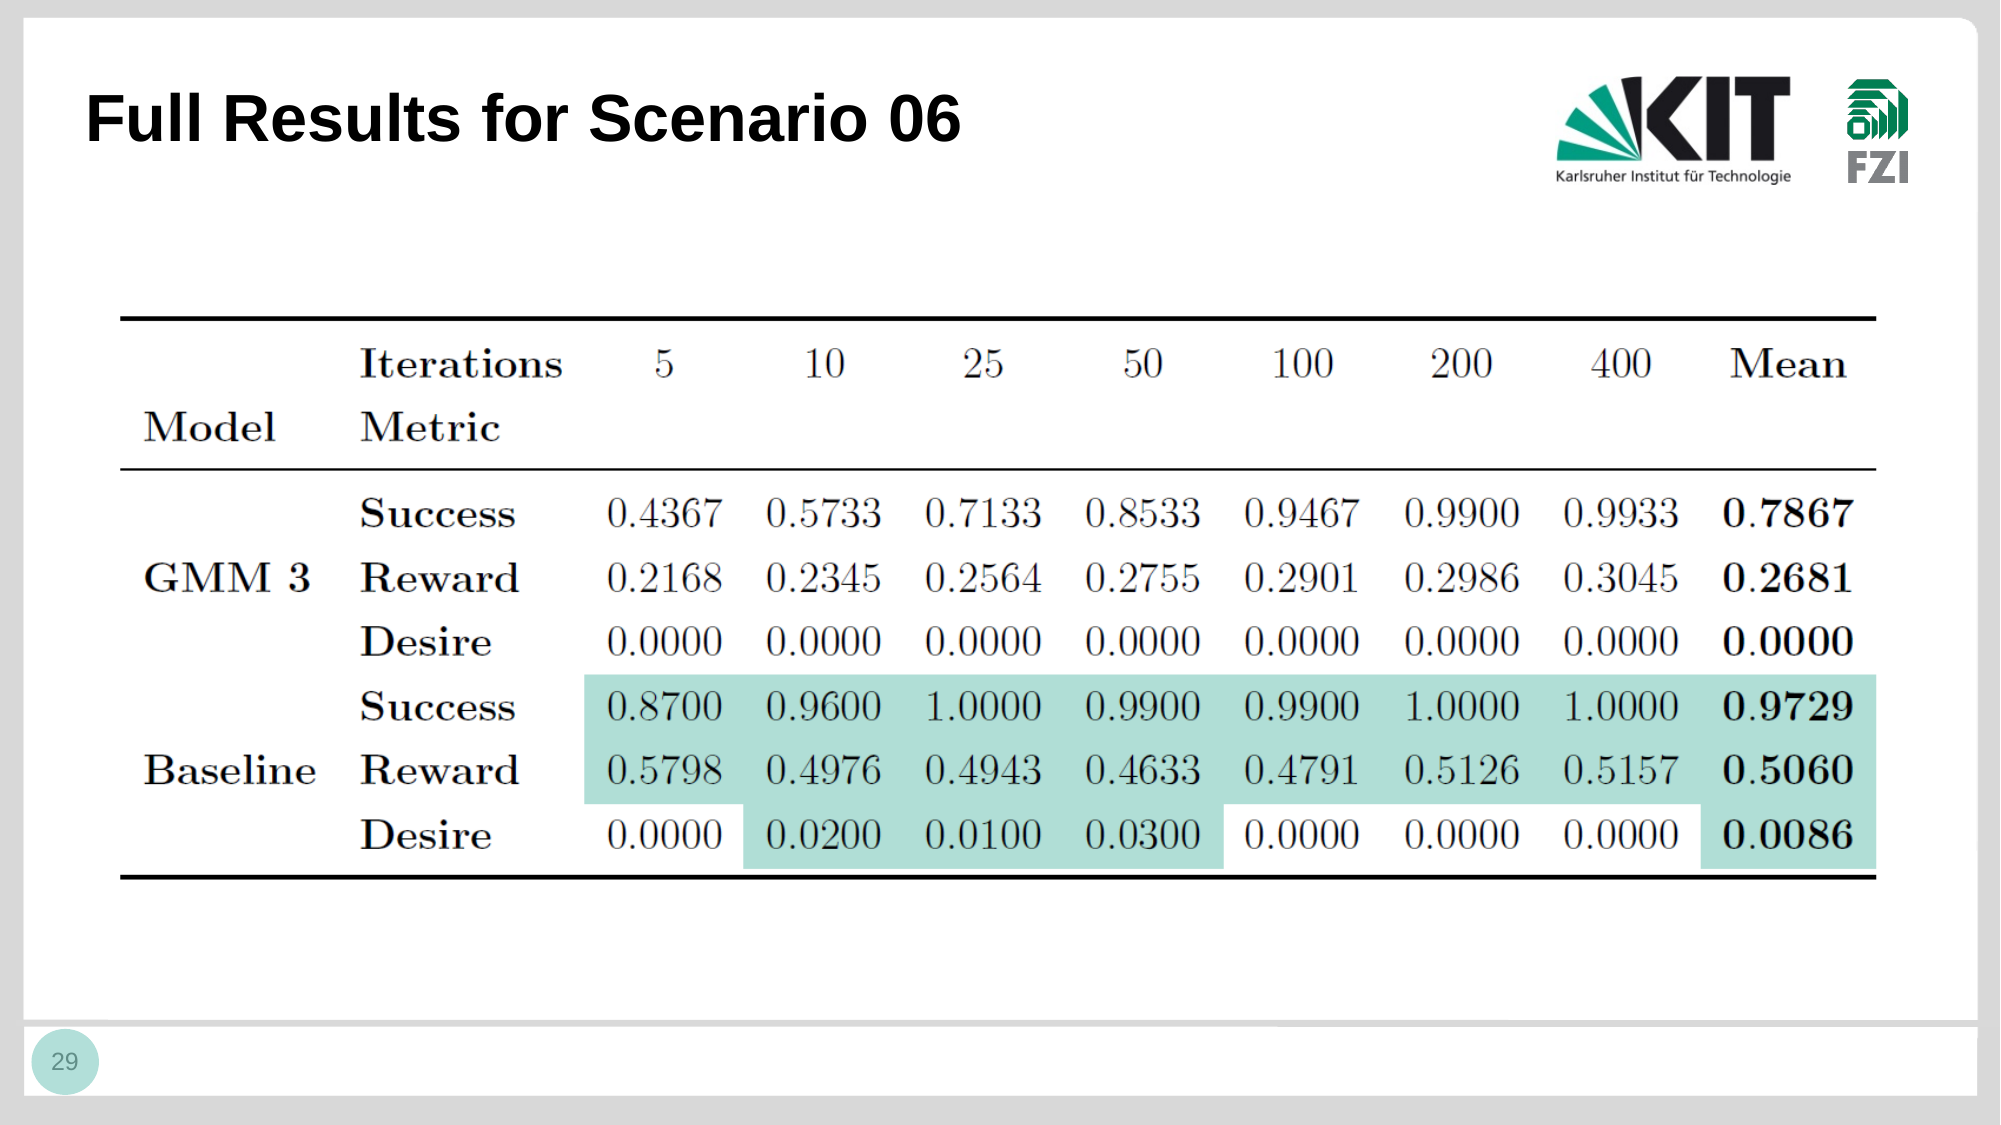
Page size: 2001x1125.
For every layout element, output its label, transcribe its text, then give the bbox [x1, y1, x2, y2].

picture [0, 0, 2000, 1125]
slide_number 29 [31, 1026, 99, 1095]
title Full Results for Scenario 06 [85, 62, 1400, 156]
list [85, 281, 1914, 915]
